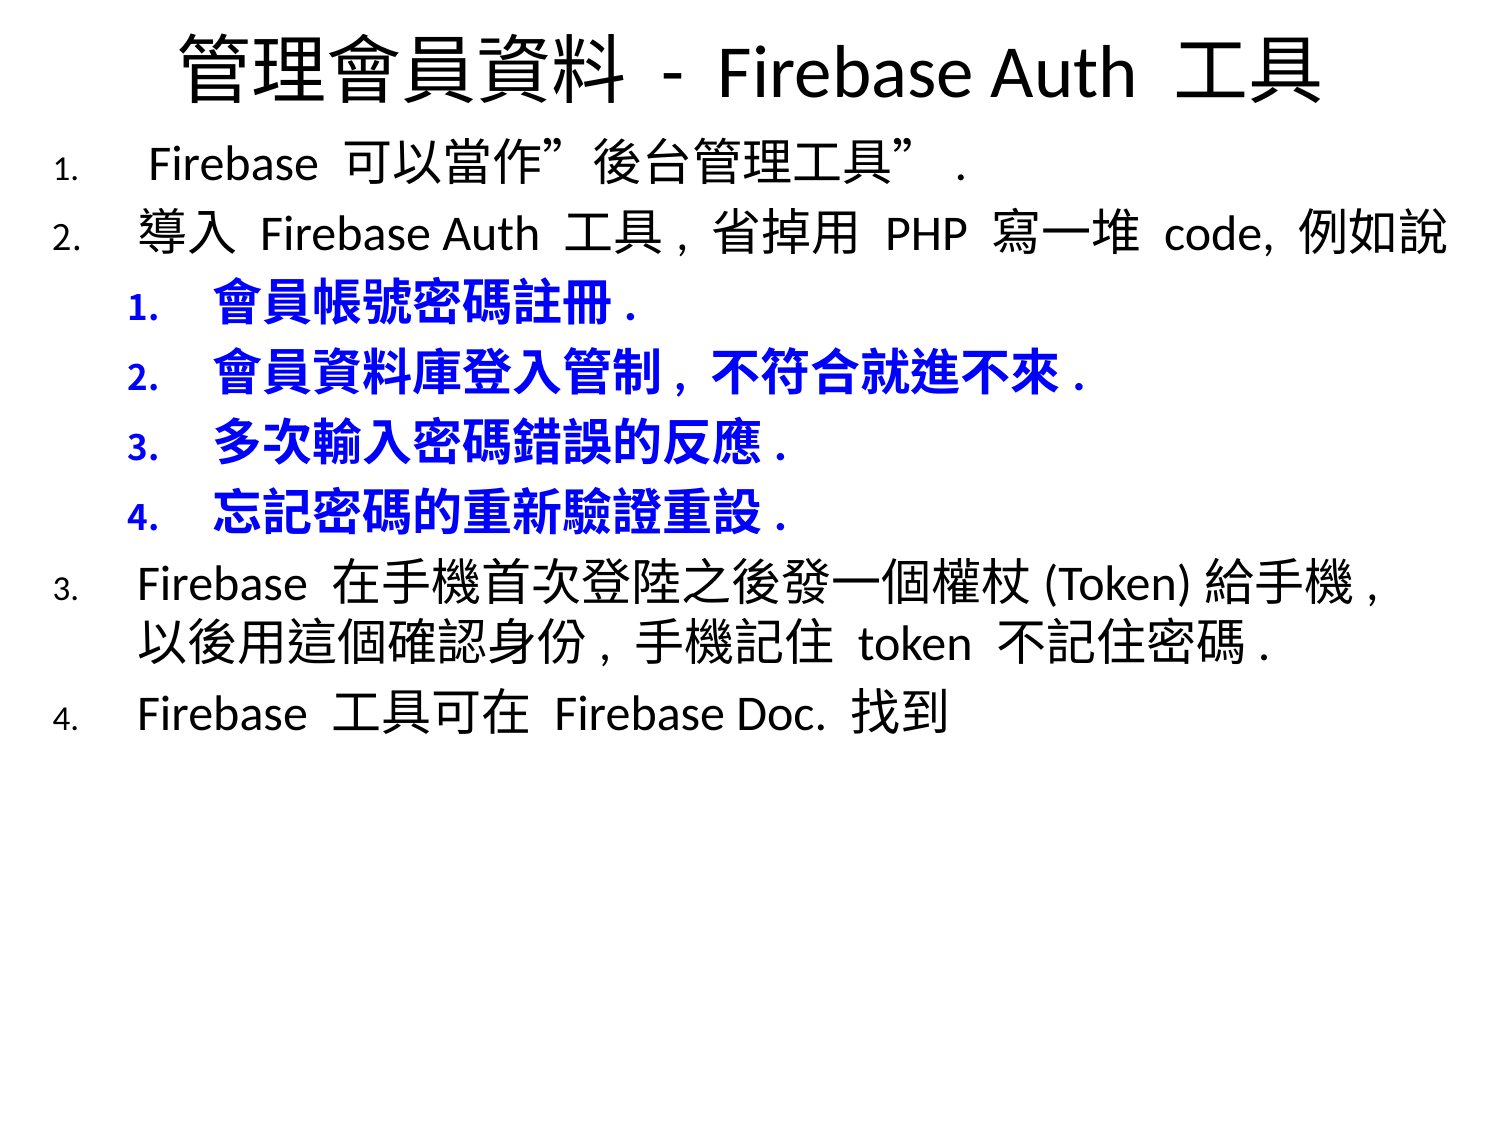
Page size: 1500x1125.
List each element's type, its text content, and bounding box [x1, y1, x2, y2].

list Firebase 可以當作”後台管理工具”. 導入 Firebase Auth 工具, 省掉用 PHP 寫一堆 code, 例如說 會員帳號密碼註冊. 會員資料庫登入管制, 不符合就進不來. 多次輸入密碼錯誤的反應. 忘記密碼的重新驗證重設. Firebase 在手機首次登陸之後發一個權杖(Token)給手機, 以後用這個確認身份, 手機記住 token 不記住密碼. Firebase 工具可在 Firebase Doc. 找到 [37, 122, 1464, 1085]
title 管理會員資料 - Firebase Auth 工具 [0, 0, 1500, 137]
